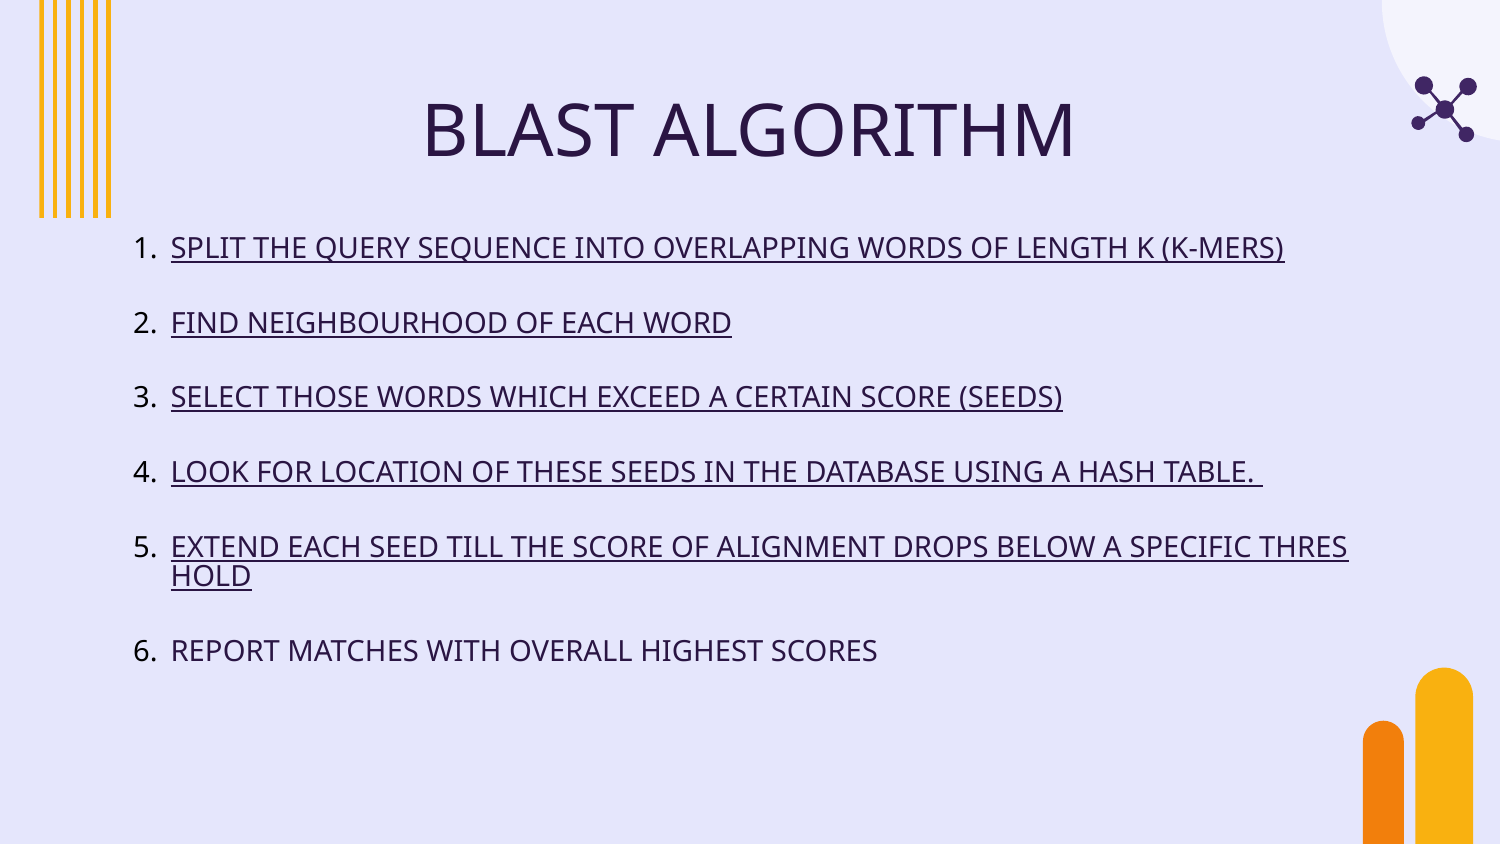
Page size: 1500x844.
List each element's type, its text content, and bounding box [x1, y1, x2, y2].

title BLAST ALGORITHM [116, 88, 1383, 167]
list SPLIT THE QUERY SEQUENCE INTO OVERLAPPING WORDS OF LENGTH K (K-MERS) FIND NEIGHBOURHOOD OF EACH WORD SELECT THOSE WORDS WHICH EXCEED A CERTAIN SCORE (SEEDS) LOOK FOR LOCATION OF THESE SEEDS IN THE DATABASE USING A HASH TABLE. EXTEND EACH SEED TILL THE SCORE OF ALIGNMENT DROPS BELOW A SPECIFIC THRESHOLD REPORT MATCHES WITH OVERALL HIGHEST SCORES [118, 214, 1382, 756]
